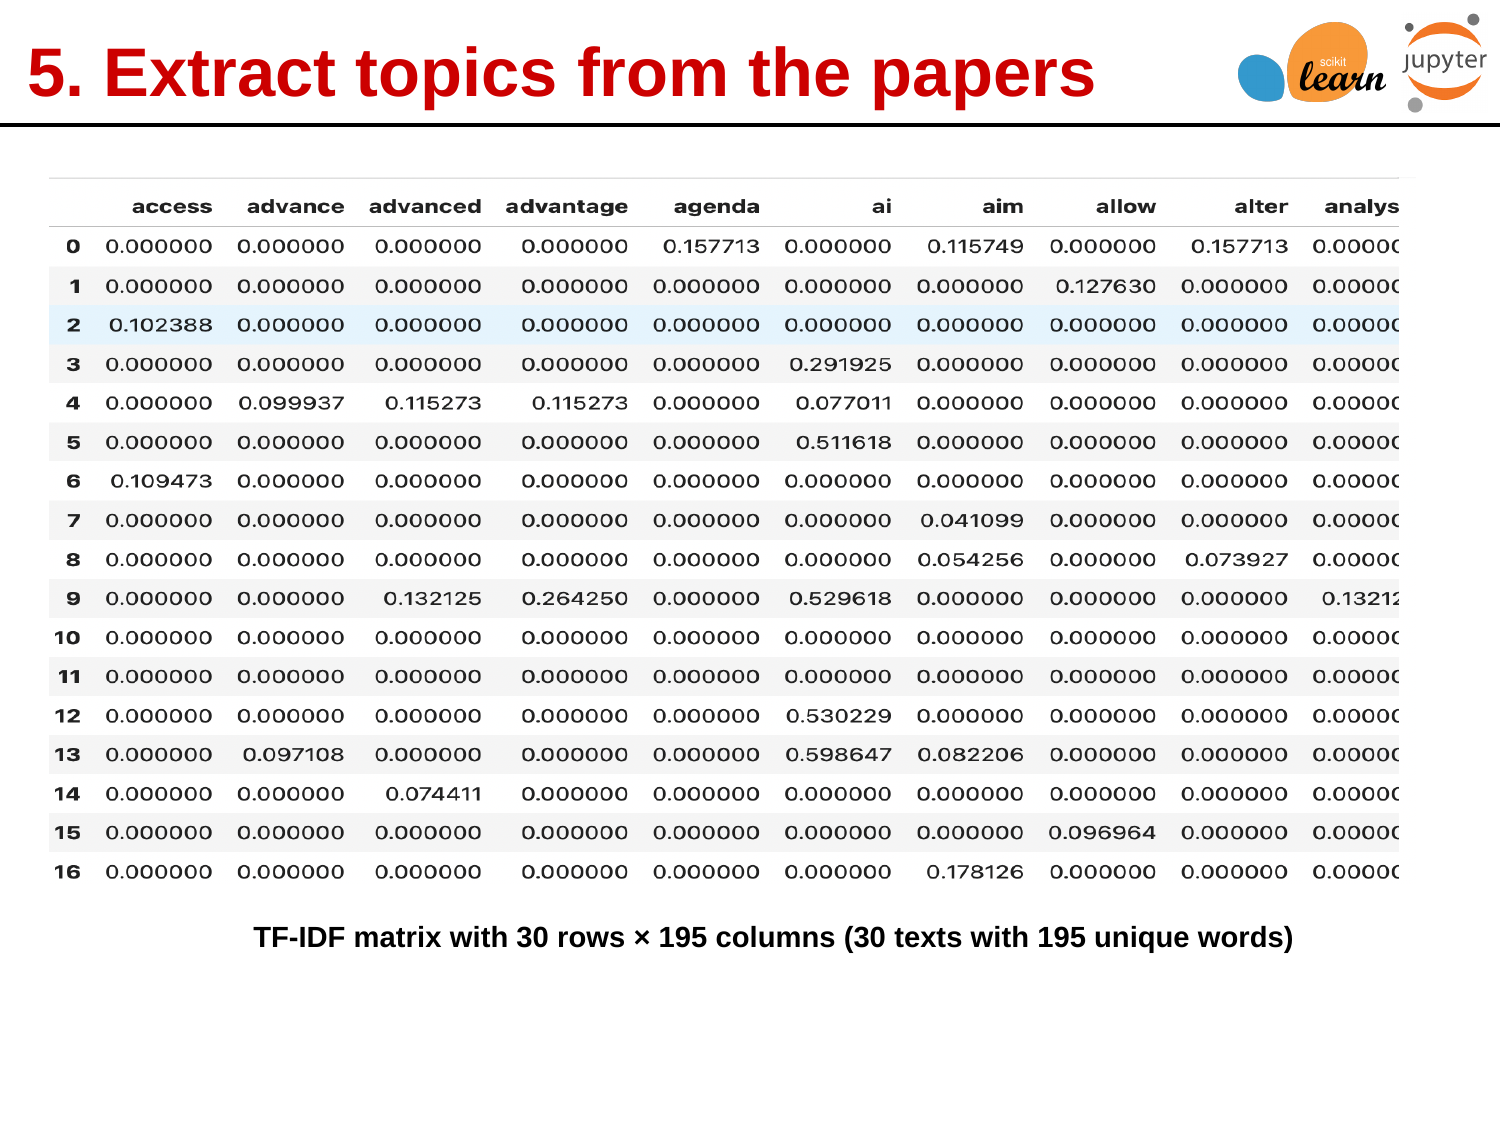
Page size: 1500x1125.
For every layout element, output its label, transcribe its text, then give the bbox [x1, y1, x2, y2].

title 5. Extract topics from the papers [12, 12, 1500, 123]
text_box TF-IDF matrix with 30 rows × 195 columns (30 texts with 195 unique words) [49, 902, 1499, 968]
picture [48, 177, 1416, 884]
picture [1237, 22, 1386, 103]
picture [1401, 12, 1488, 113]
